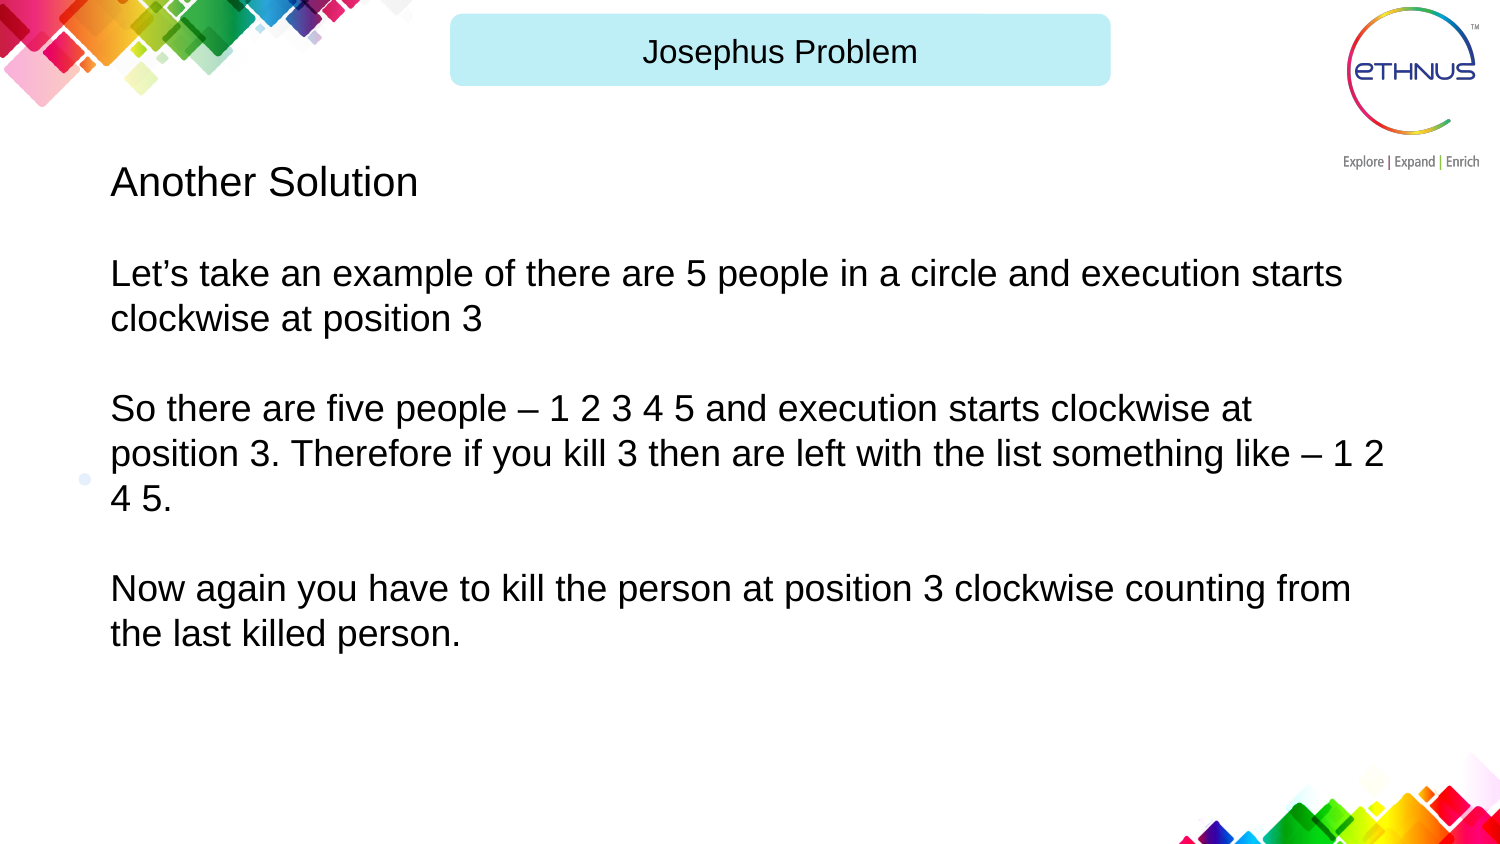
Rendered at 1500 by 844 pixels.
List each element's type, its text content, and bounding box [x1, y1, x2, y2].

text_box Another Solution Let’s take an example of there are 5 people in a circle and execution starts clockwise at position 3 So there are five people – 1 2 3 4 5 and execution starts clockwise at position 3. Therefore if you kill 3 then are left with the list something like – 1 2 4 5. Now again you have to kill the person at position 3 clockwise counting from the last killed person. [95, 146, 1405, 844]
picture [0, 0, 412, 107]
picture [1344, 7, 1479, 170]
text_box [78, 473, 92, 486]
text_box Josephus Problem [450, 13, 1111, 86]
picture [1110, 752, 1500, 844]
